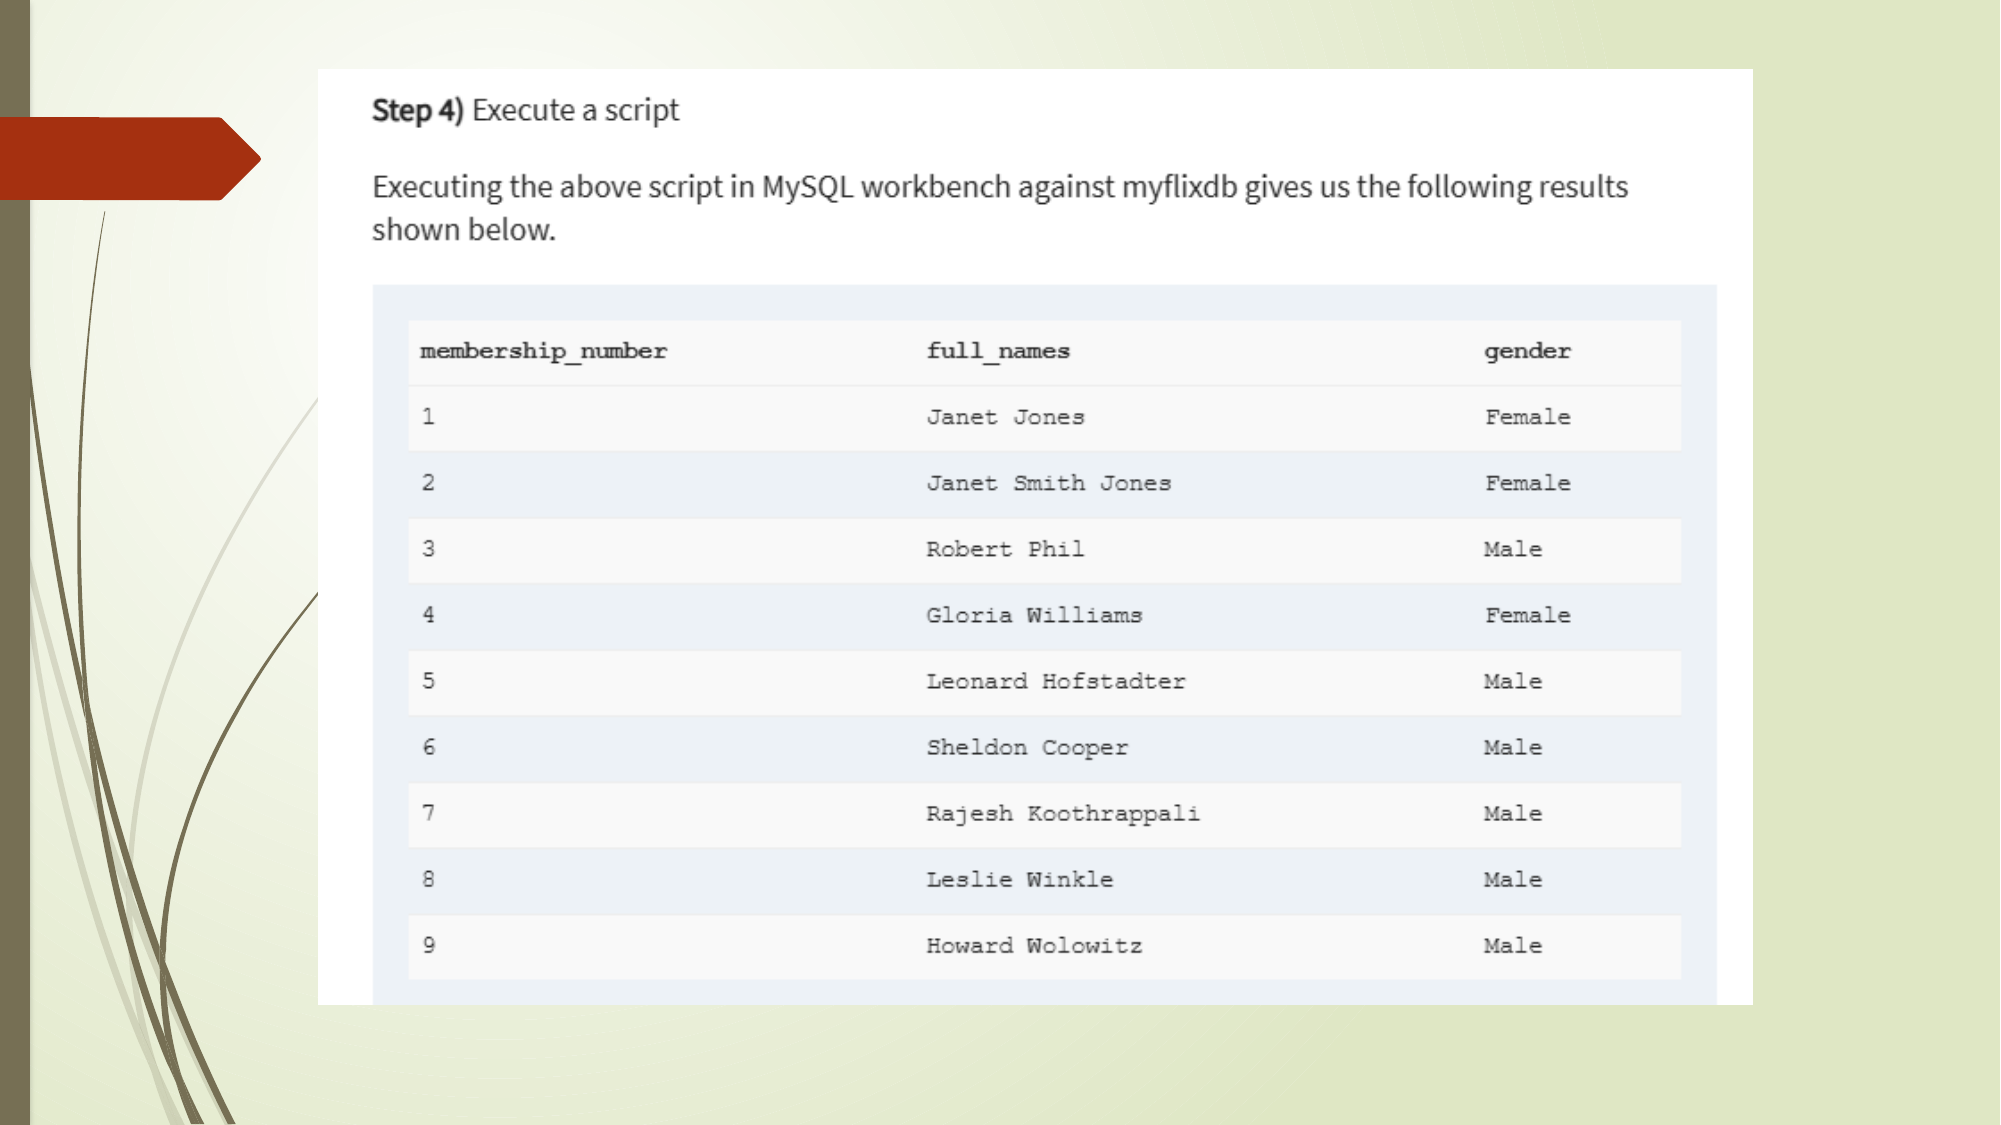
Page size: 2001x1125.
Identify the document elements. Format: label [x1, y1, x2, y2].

picture [317, 69, 1754, 1005]
